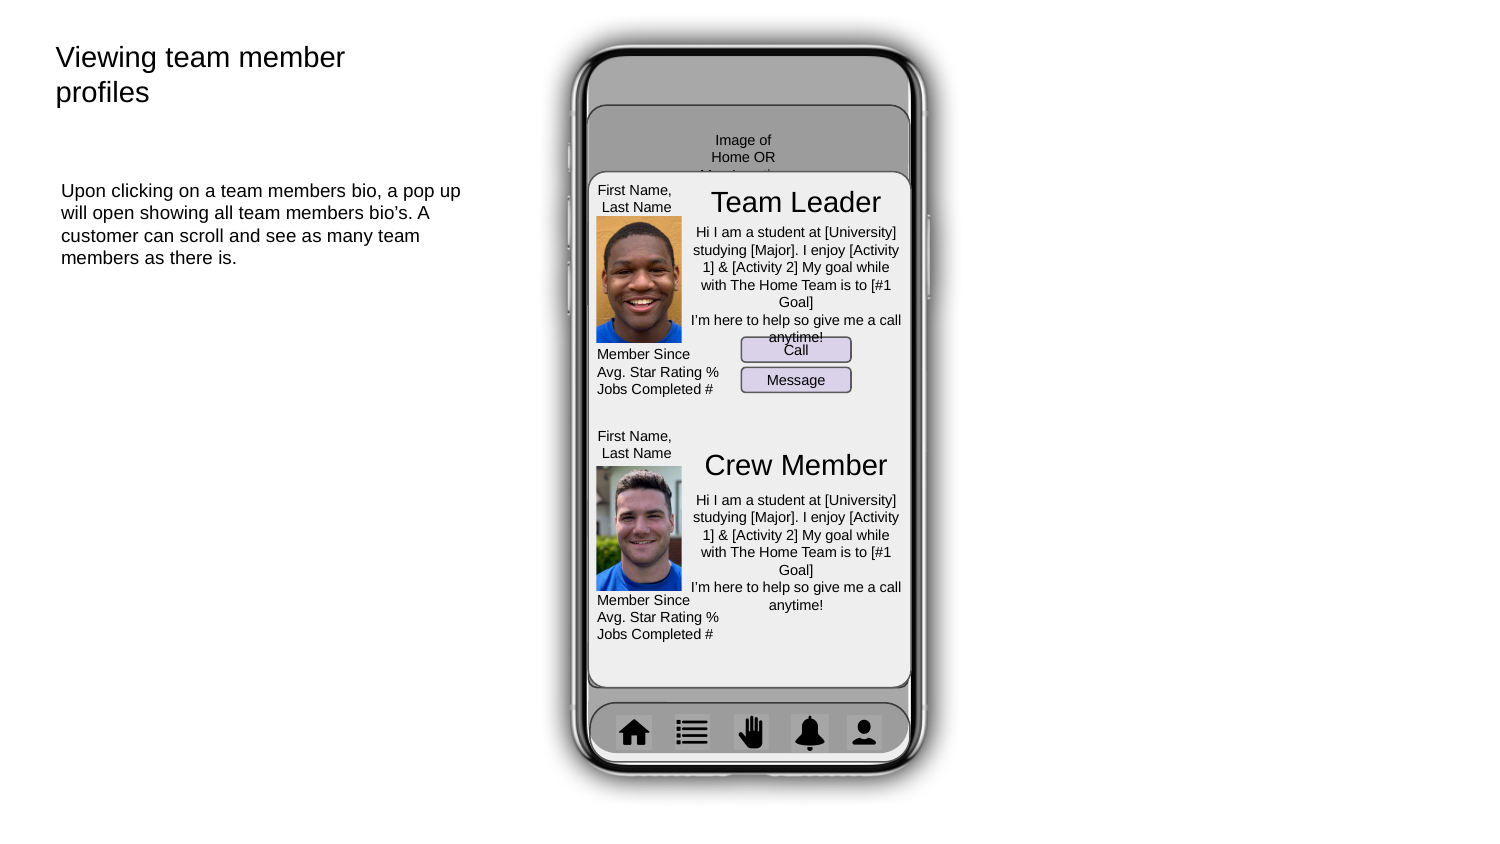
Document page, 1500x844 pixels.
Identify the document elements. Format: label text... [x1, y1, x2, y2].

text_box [589, 702, 911, 763]
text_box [686, 491, 909, 545]
picture [537, 13, 963, 808]
text_box Upon clicking on a team members bio, a pop up will open showing all team members bio’s. A customer can scroll and see as many team members as there is. [46, 163, 481, 789]
text_box Viewing team member profiles [40, 23, 439, 145]
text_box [586, 532, 898, 632]
